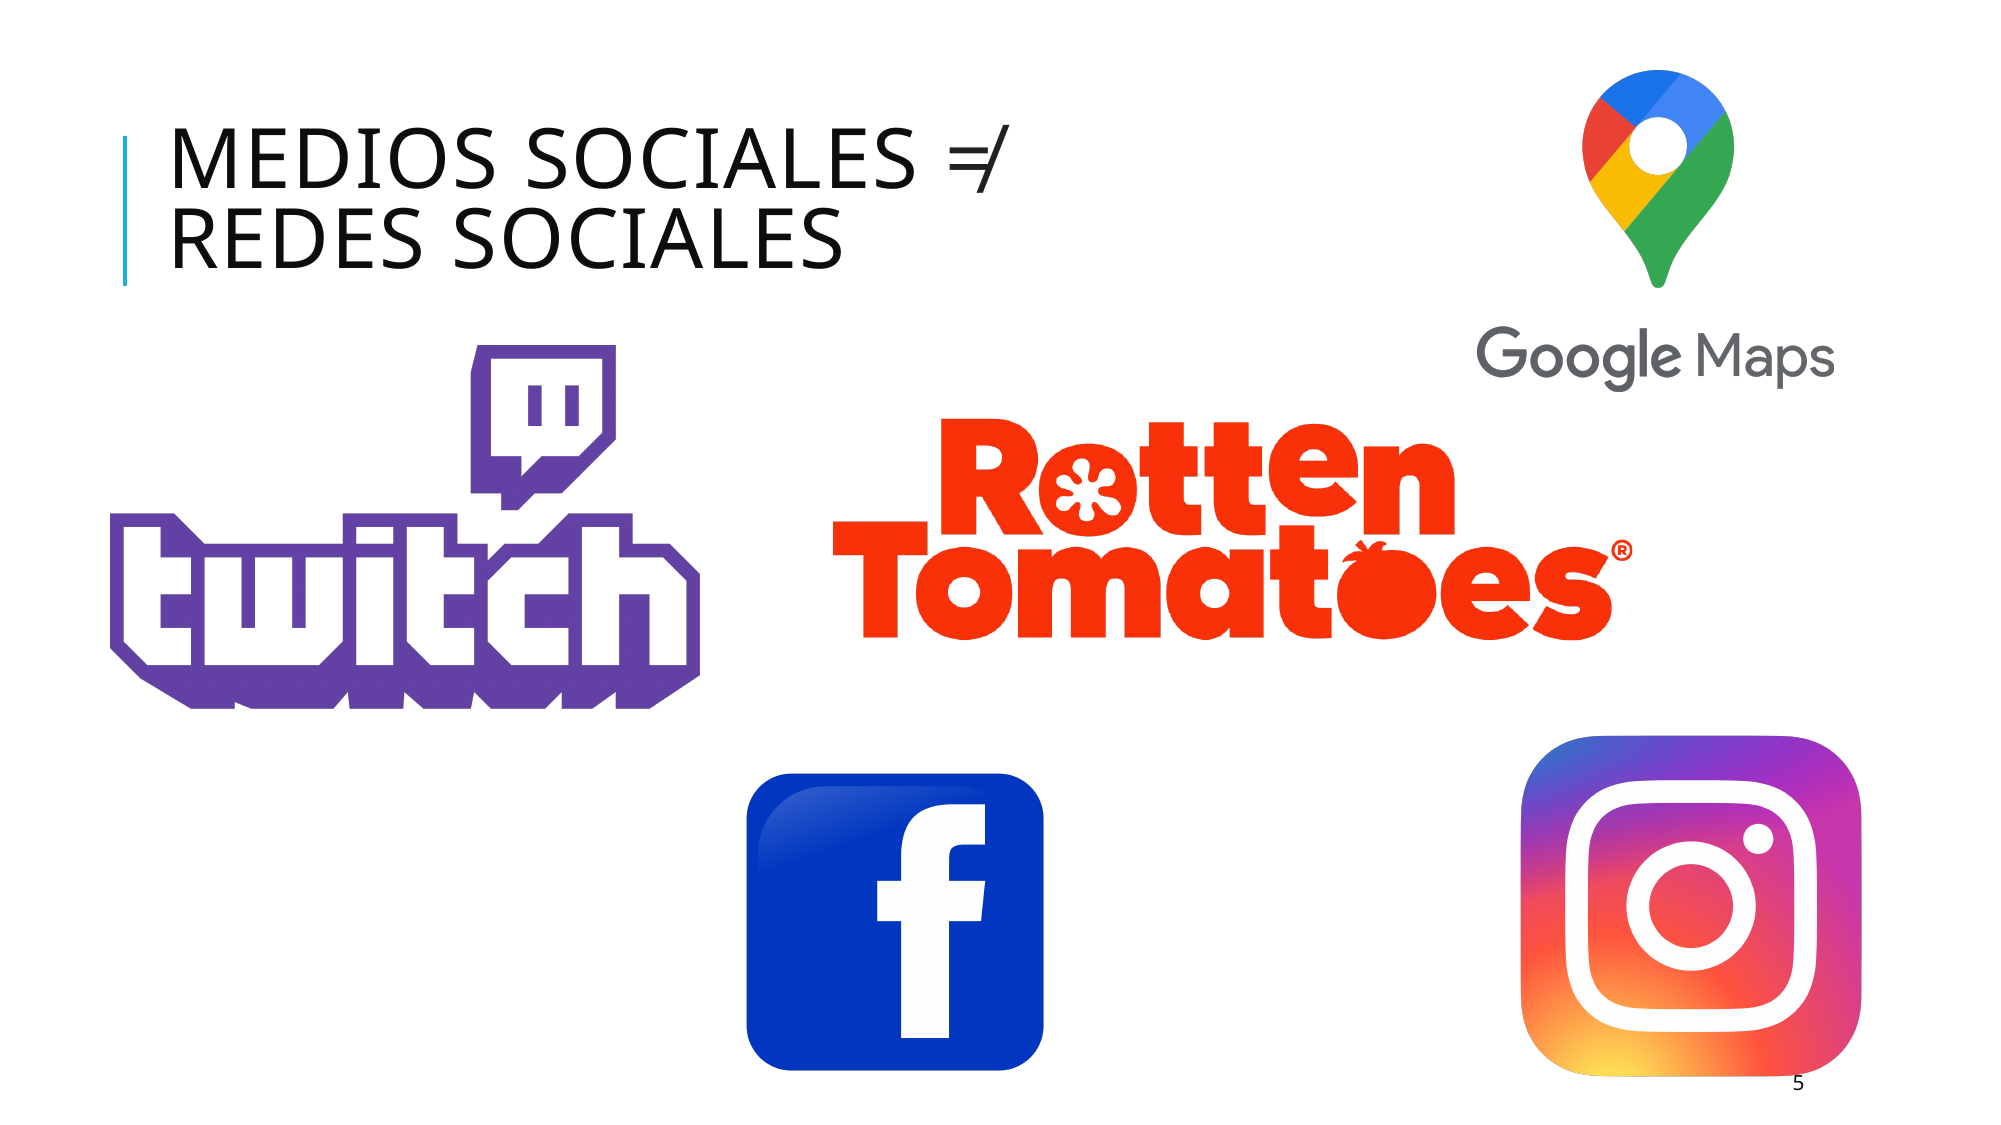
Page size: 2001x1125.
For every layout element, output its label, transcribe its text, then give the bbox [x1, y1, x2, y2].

picture [1518, 733, 1865, 1080]
slide_number 5 [1777, 1061, 1938, 1107]
picture [109, 344, 700, 710]
picture [833, 412, 1633, 645]
title MEDIOS sociales ≠ REDES sociales [152, 114, 1218, 296]
picture [1477, 70, 1834, 392]
picture [734, 761, 1056, 1083]
